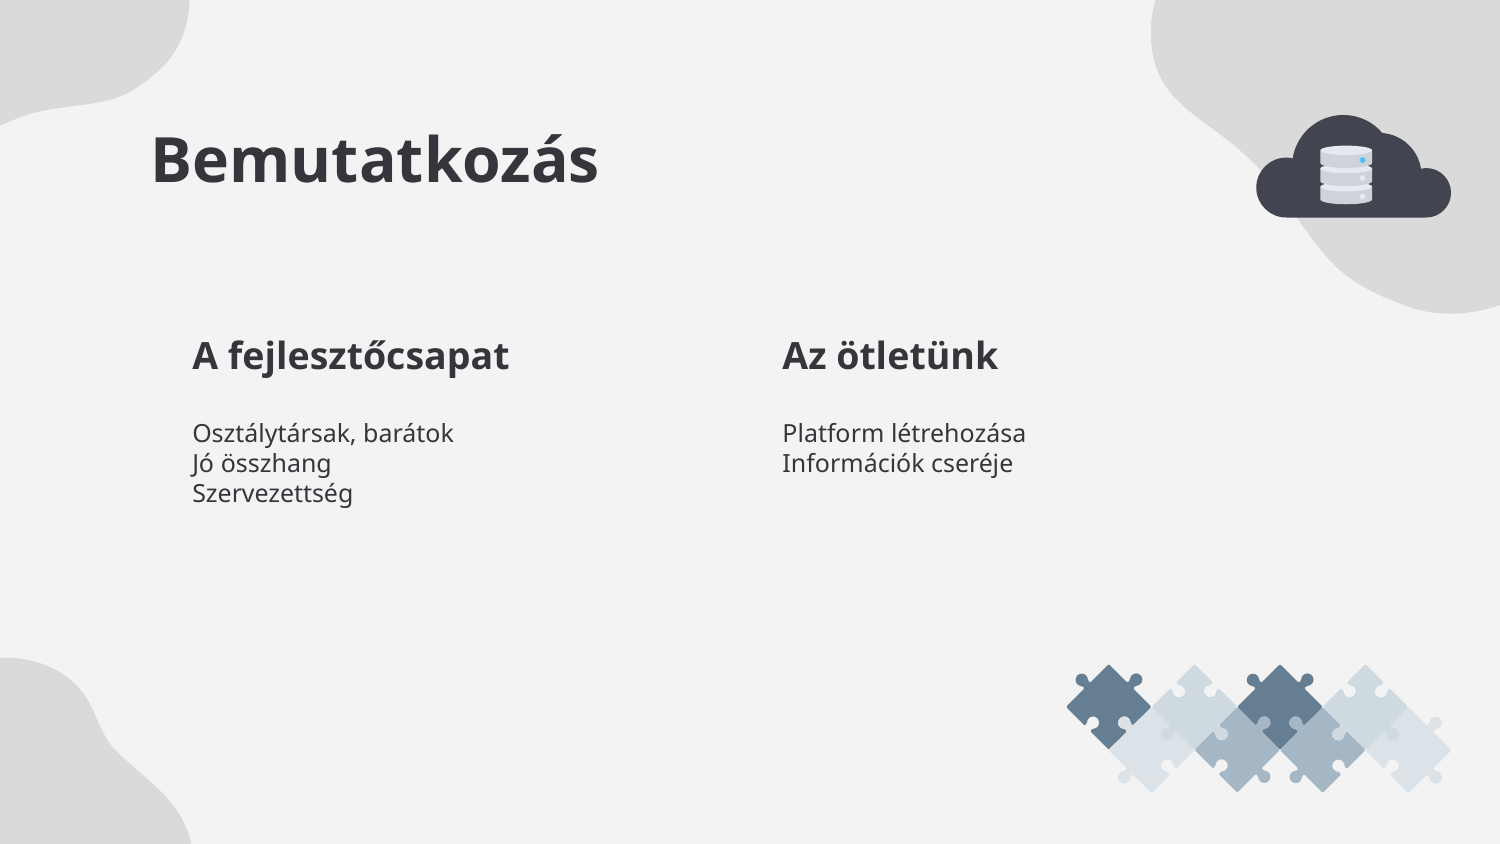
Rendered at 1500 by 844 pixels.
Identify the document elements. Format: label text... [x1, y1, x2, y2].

subtitle Platform létrehozása Információk cseréje [767, 402, 1323, 589]
title Bemutatkozás [135, 104, 1400, 199]
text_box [1256, 114, 1452, 218]
subtitle A fejlesztőcsapat [177, 298, 733, 393]
subtitle Az ötletünk [767, 298, 1323, 393]
subtitle Osztálytársak, barátok Jó összhang Szervezettség [177, 402, 733, 589]
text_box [1066, 664, 1452, 793]
